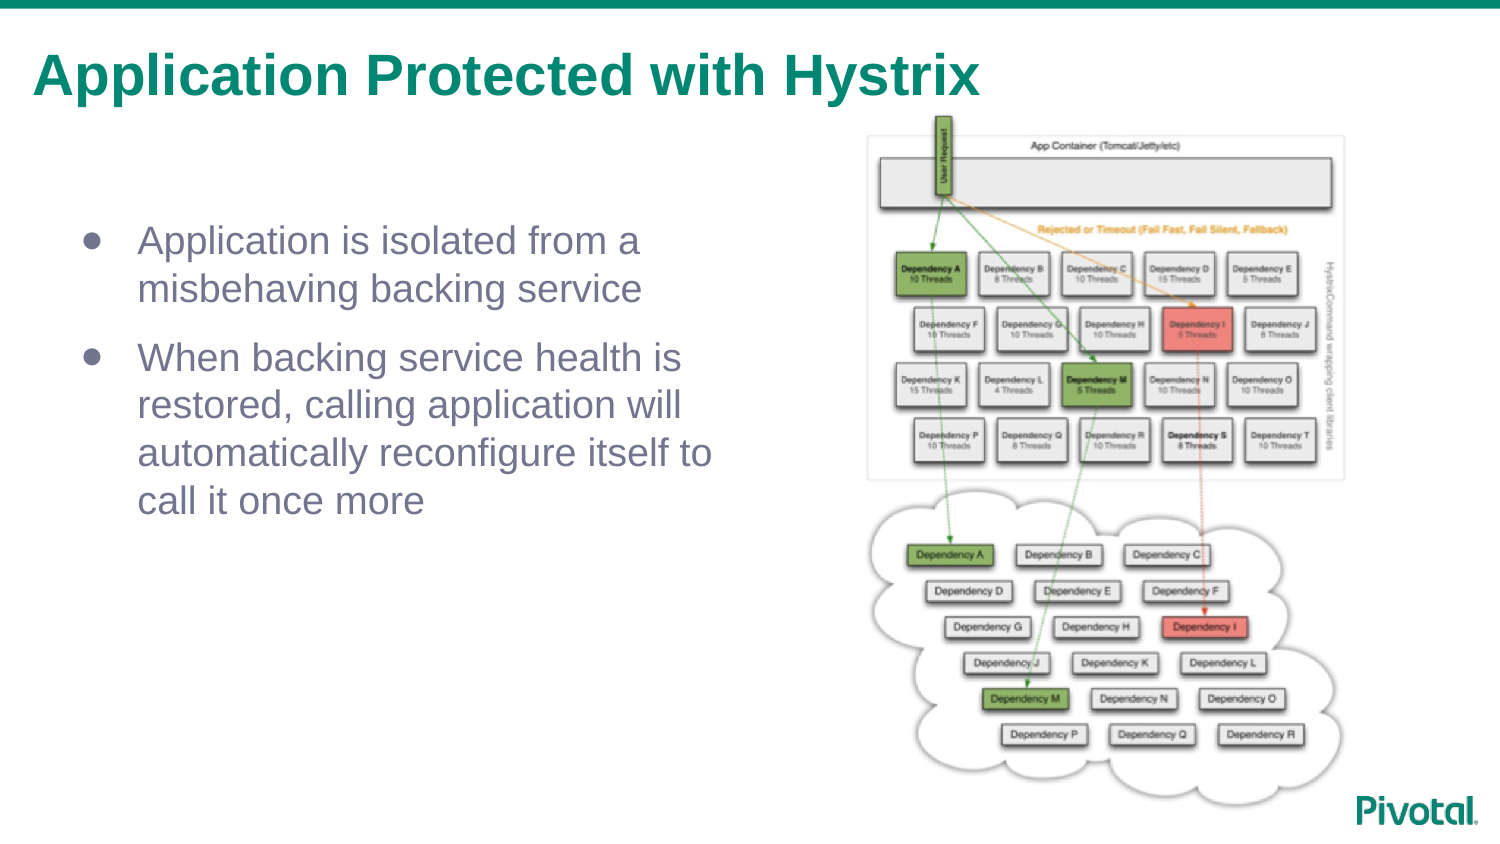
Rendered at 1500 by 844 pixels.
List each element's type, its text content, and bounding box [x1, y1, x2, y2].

list Application is isolated from a misbehaving backing service When backing service health is restored, calling application will automatically reconfigure itself to call it once more [46, 198, 782, 730]
picture [853, 108, 1350, 816]
picture [1357, 796, 1478, 825]
title Application Protected with Hystrix [17, 27, 1500, 118]
